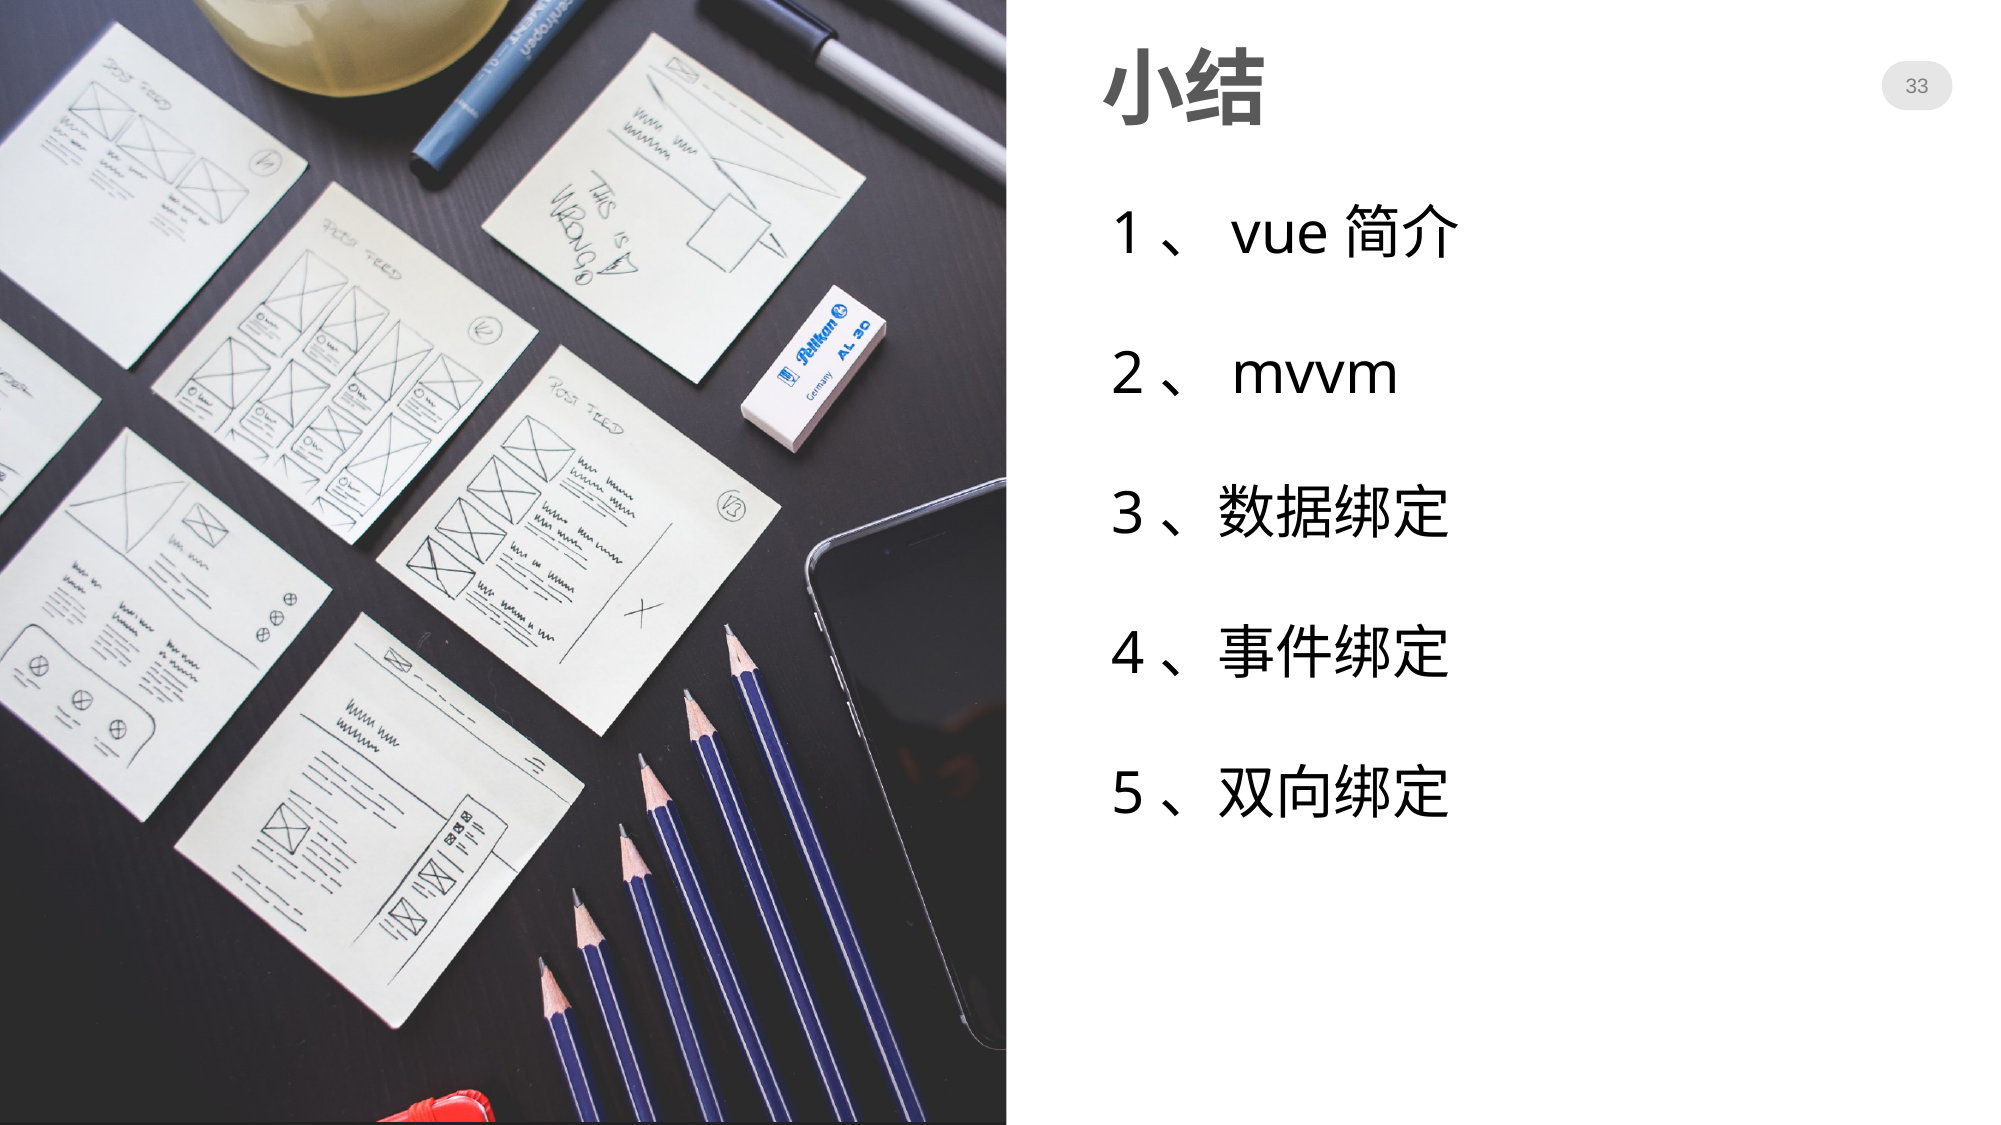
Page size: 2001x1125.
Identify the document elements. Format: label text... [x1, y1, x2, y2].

picture [0, 0, 1007, 1125]
text_box 1、vue简介 2、mvvm 3、数据绑定 4、事件绑定 5、双向绑定 [1097, 187, 1928, 833]
slide_number 33 [1881, 53, 1953, 118]
text_box 小结 [1086, 27, 1860, 143]
